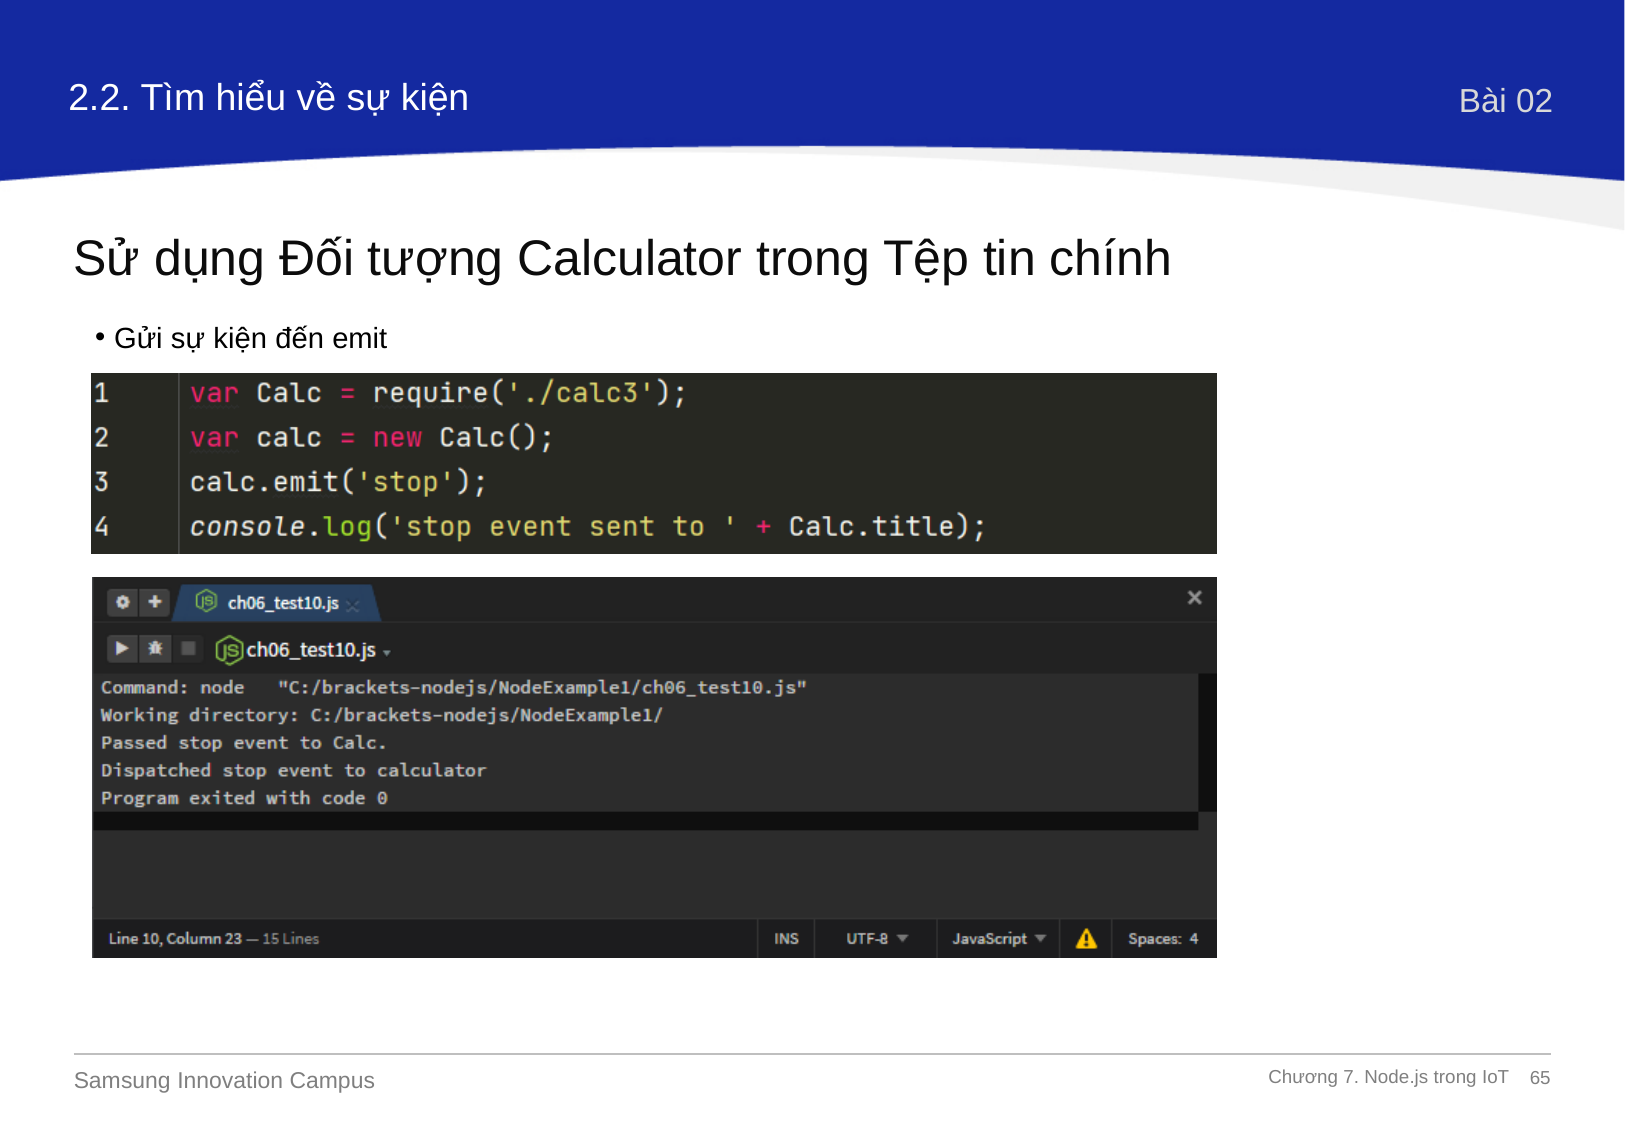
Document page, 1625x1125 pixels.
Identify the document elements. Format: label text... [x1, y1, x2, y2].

text_box 2.2. Tìm hiểu về sự kiện [68, 72, 1024, 118]
text_box Bài 02 [1422, 78, 1554, 119]
picture [0, 0, 1625, 1125]
text_box Sử dụng Đối tượng Calculator trong Tệp tin chính [73, 225, 1551, 286]
text_box Gửi sự kiện đến emit [95, 318, 1509, 354]
